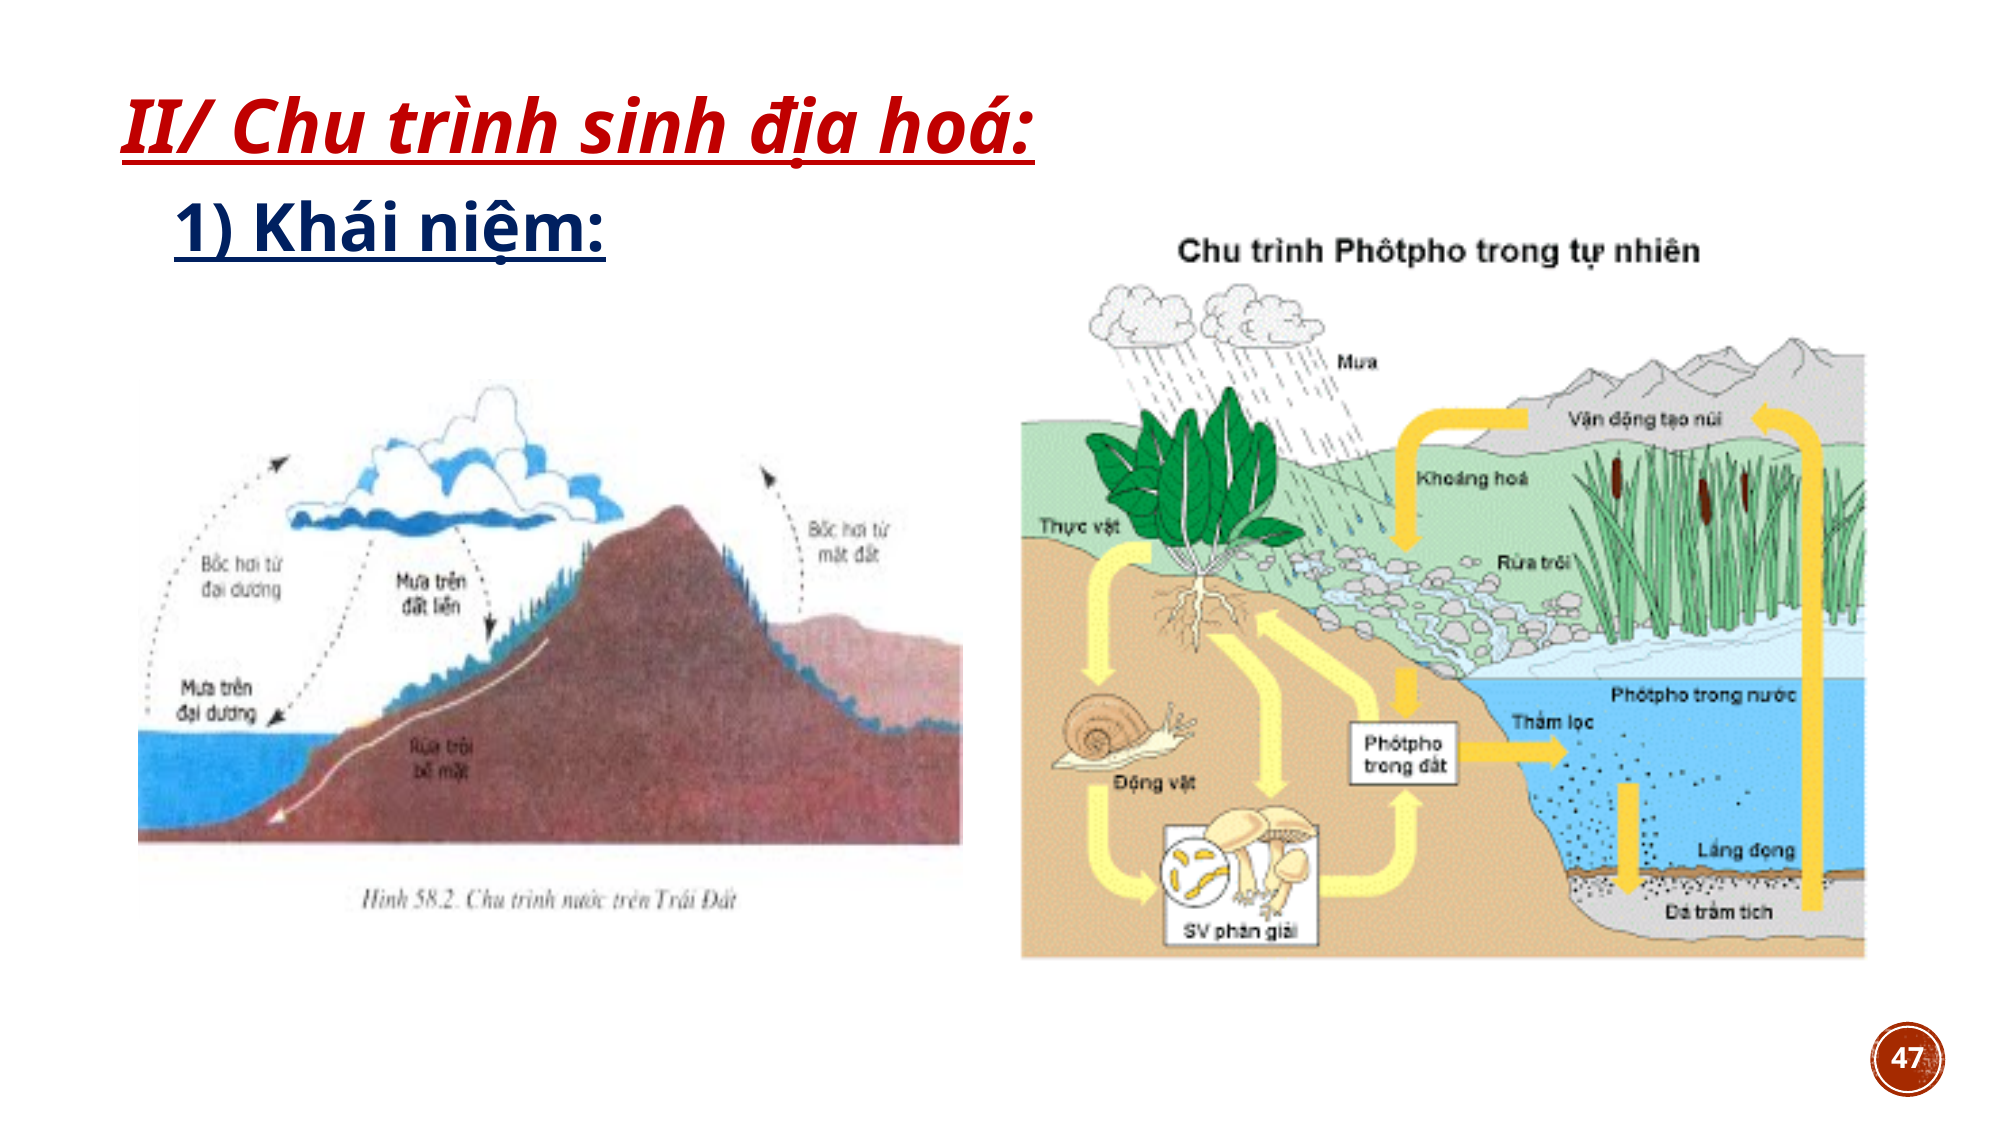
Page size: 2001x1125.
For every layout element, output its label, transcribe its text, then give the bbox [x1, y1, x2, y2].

picture [138, 379, 963, 919]
text_box II/ Chu trình sinh địa hoá: [107, 71, 1315, 177]
slide_number 47 [1855, 1028, 1961, 1089]
text_box 1) Khái niệm: [158, 177, 1145, 273]
picture [1014, 225, 1876, 966]
